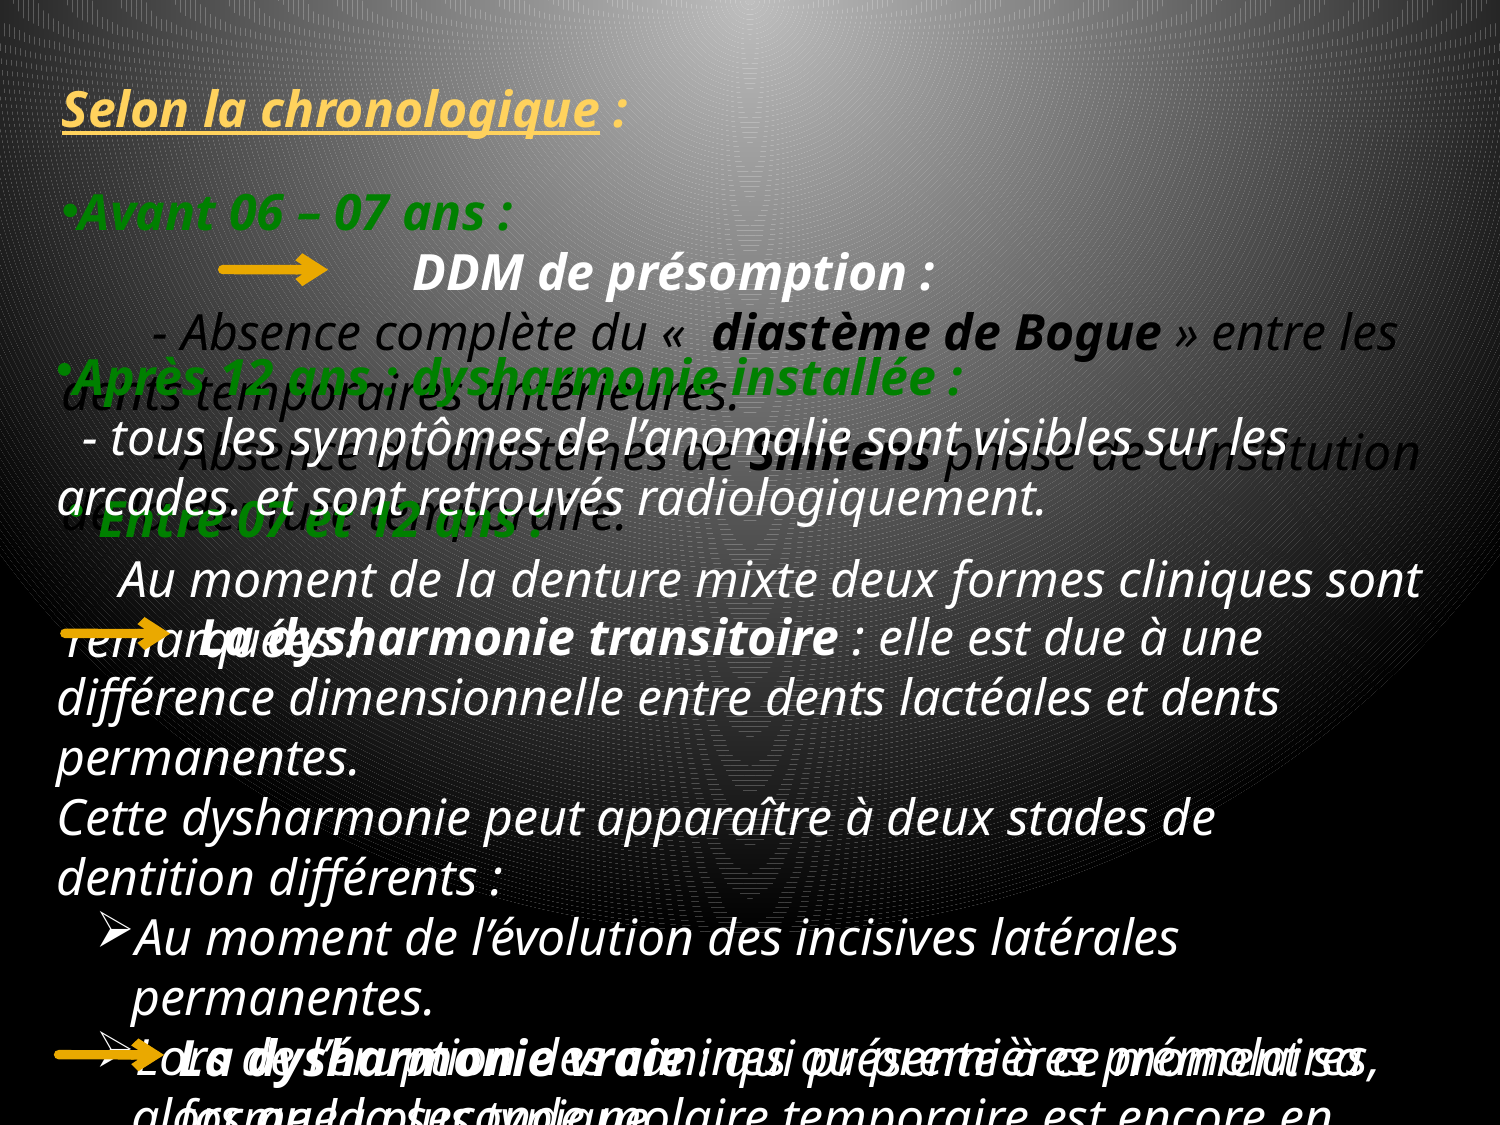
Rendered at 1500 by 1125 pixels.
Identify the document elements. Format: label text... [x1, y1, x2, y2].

text_box La dysharmonie transitoire : elle est due à une différence dimensionnelle entre dents lactéales et dents permanentes. Cette dysharmonie peut apparaître à deux stades de dentition différents : Au moment de l’évolution des incisives latérales permanentes. Lors de l’éruption des canines ou premières prémolaires, alors que la seconde molaire temporaire est encore en place [41, 597, 1436, 1125]
text_box Selon la chronologique : [46, 70, 680, 145]
text_box Après 12 ans : dysharmonie installée : - tous les symptômes de l’anomalie sont visibles sur les arcades. et sont retrouvés radiologiquement. [41, 338, 1336, 533]
text_box [29, 609, 1227, 686]
text_box Avant 06 – 07 ans : DDM de présomption : - Absence complète du « diastème de Bogue » entre les dents temporaires antérieures. - Absence du diastèmes de Simiens phase de constitution de la denture temporaire. [46, 172, 1500, 548]
text_box Entre 07 et 12 ans : Au moment de la denture mixte deux formes cliniques sont remarquées : [53, 479, 1472, 675]
text_box La dysharmonie vraie : qui présente à ce moment sa forme la plus typique. [164, 1018, 1477, 1125]
